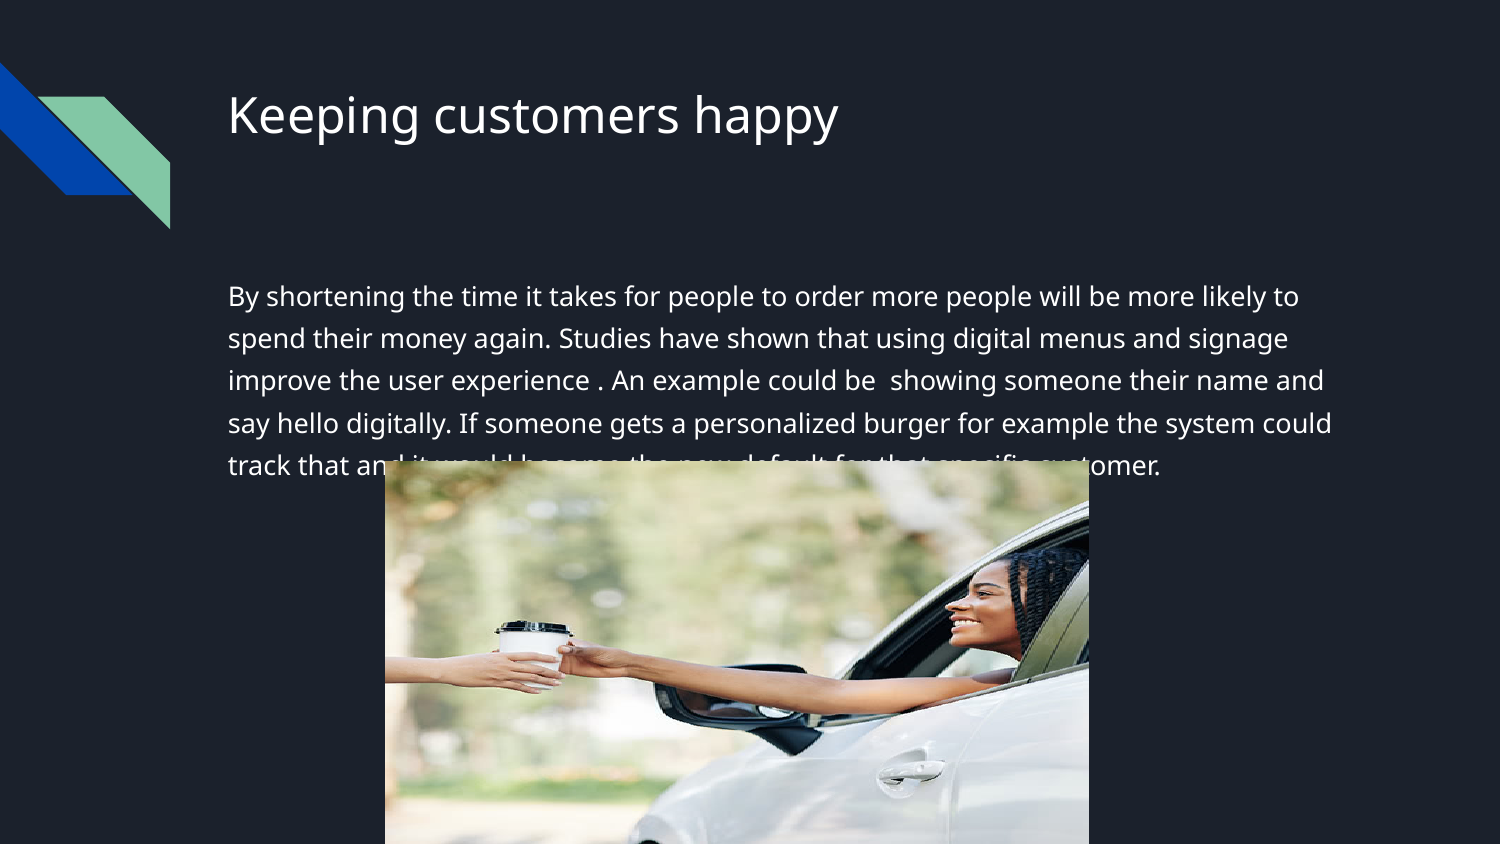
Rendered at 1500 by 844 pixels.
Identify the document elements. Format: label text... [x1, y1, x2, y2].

picture [385, 461, 1089, 844]
list By shortening the time it takes for people to order more people will be more likely to spend their money again. Studies have shown that using digital menus and signage improve the user experience . An example could be showing someone their name and say hello digitally. If someone gets a personalized burger for example the system could track that and it would become the new default for that specific customer. [212, 257, 1368, 735]
title Keeping customers happy [212, 64, 1368, 215]
